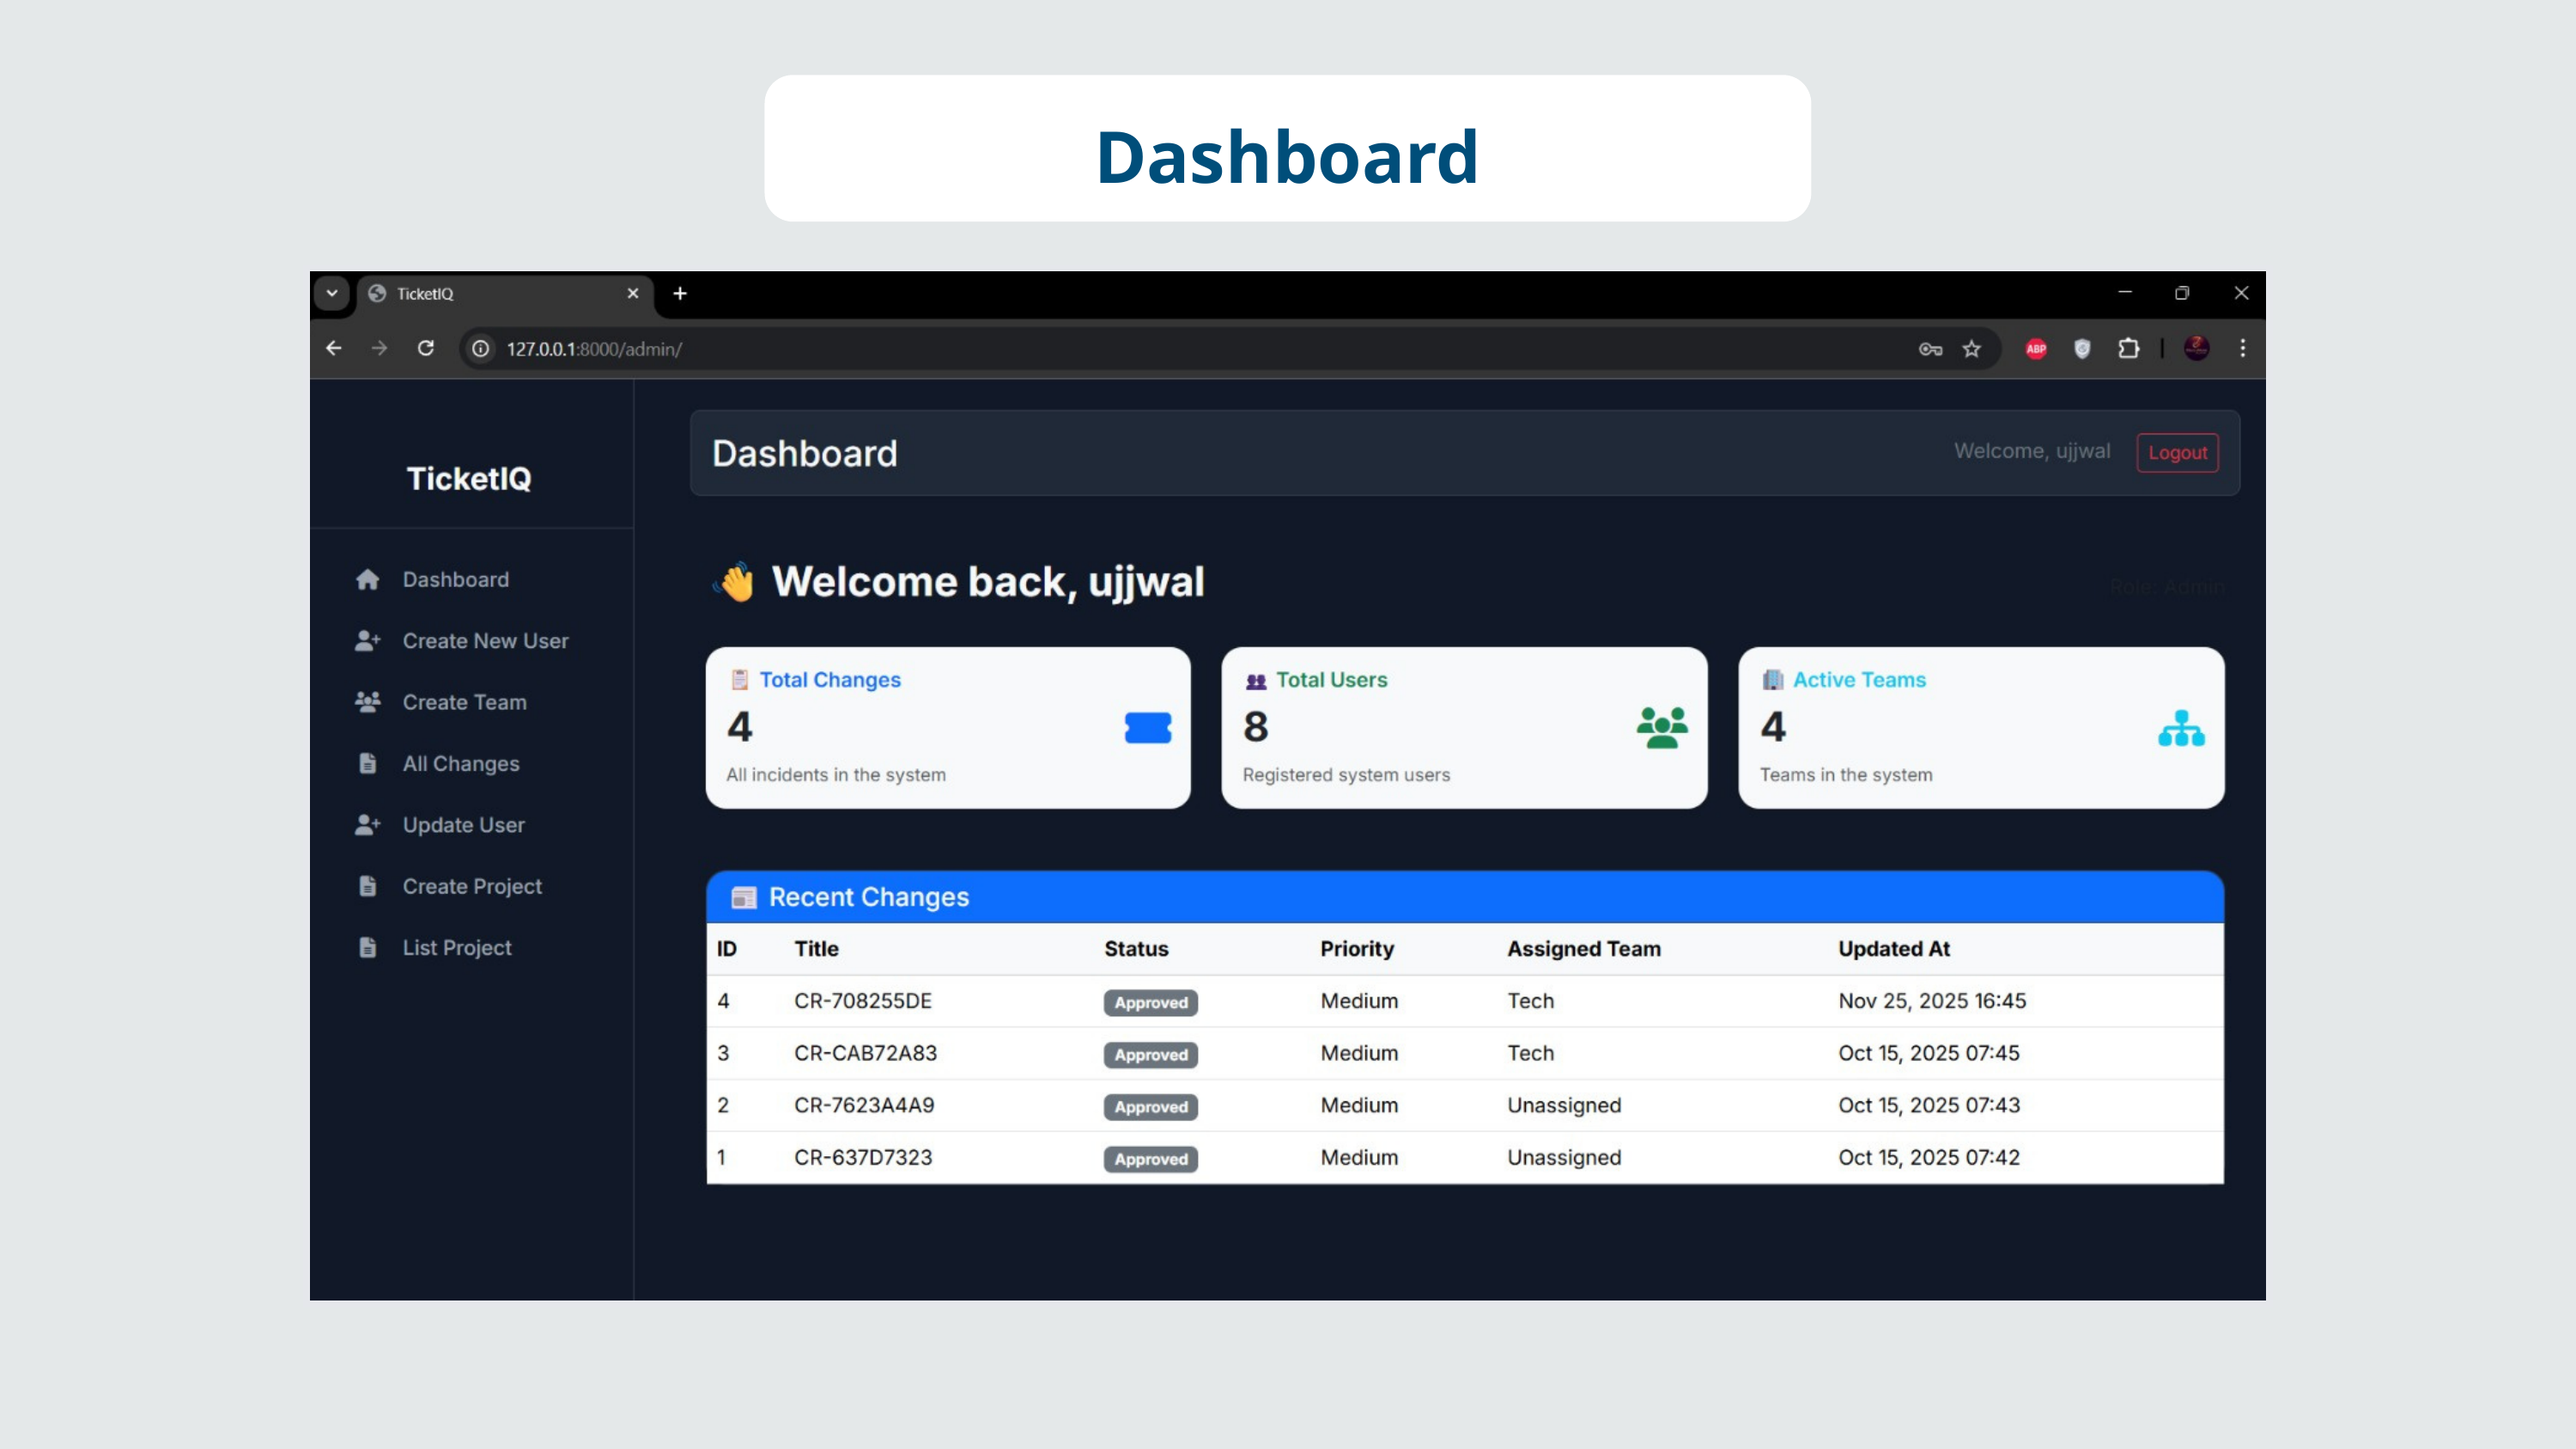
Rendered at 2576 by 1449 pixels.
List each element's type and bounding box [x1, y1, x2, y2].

text_box [306, 268, 2270, 1304]
text_box [764, 75, 1812, 222]
